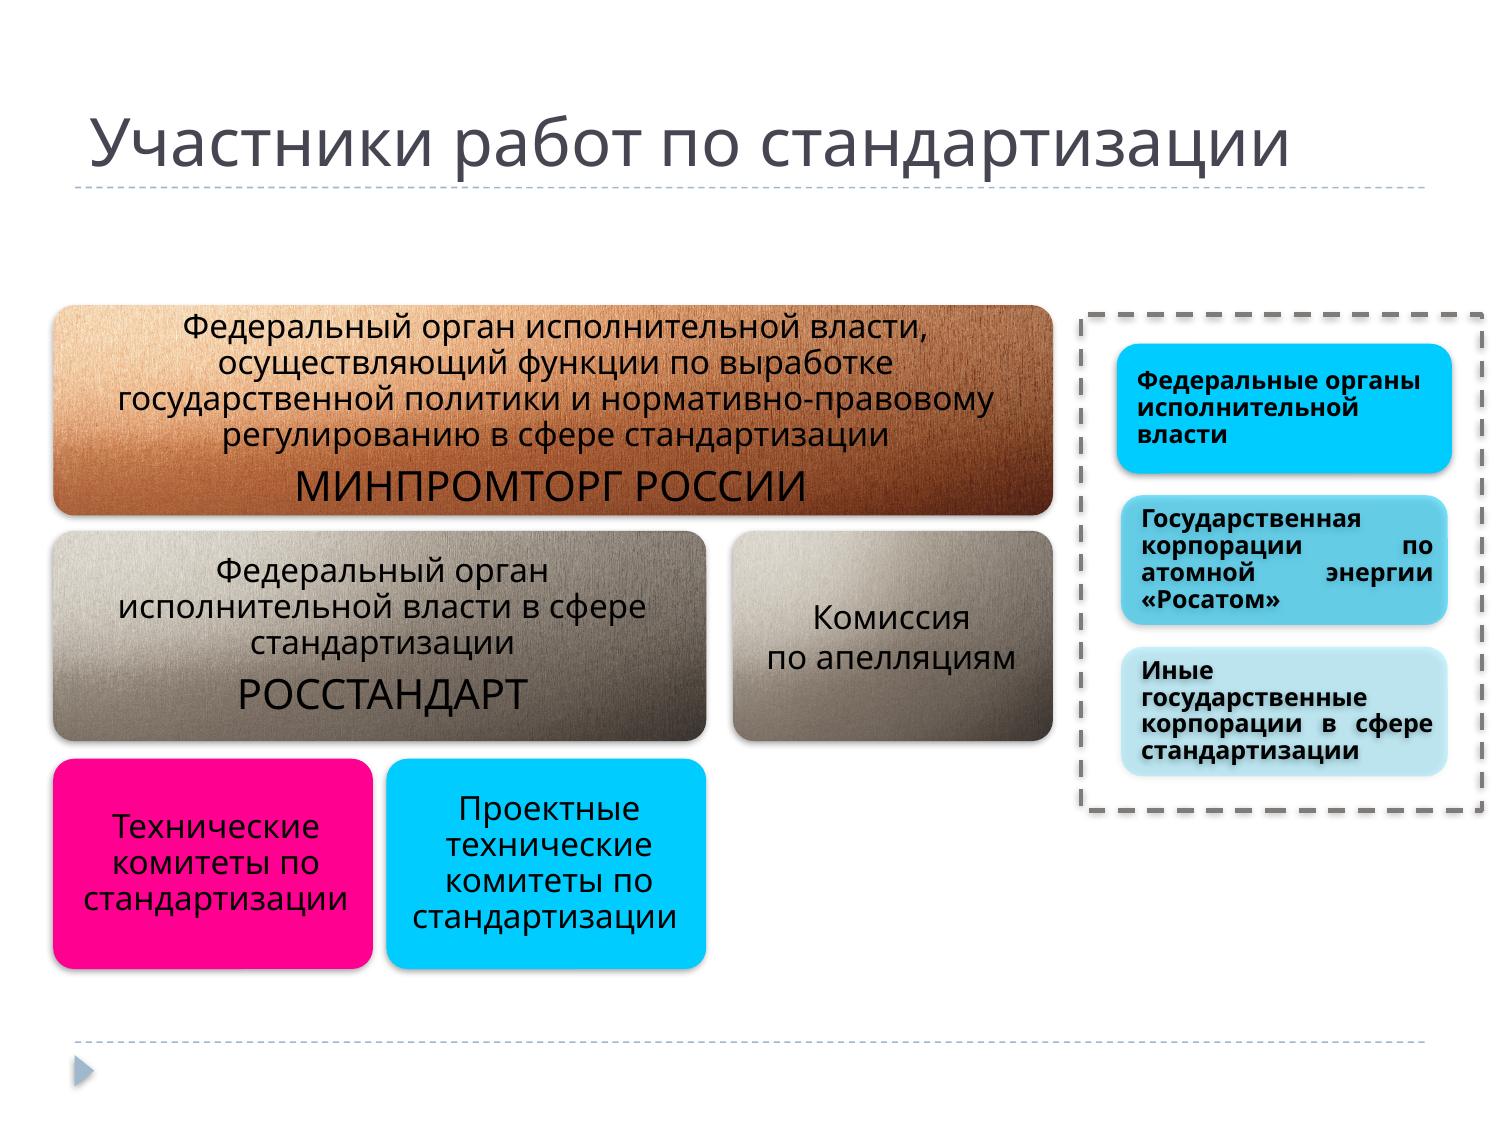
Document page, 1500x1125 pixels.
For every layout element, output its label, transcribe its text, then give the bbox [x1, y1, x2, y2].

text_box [52, 302, 1054, 970]
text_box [1068, 314, 1500, 811]
title Участники работ по стандартизации [75, 24, 1425, 188]
